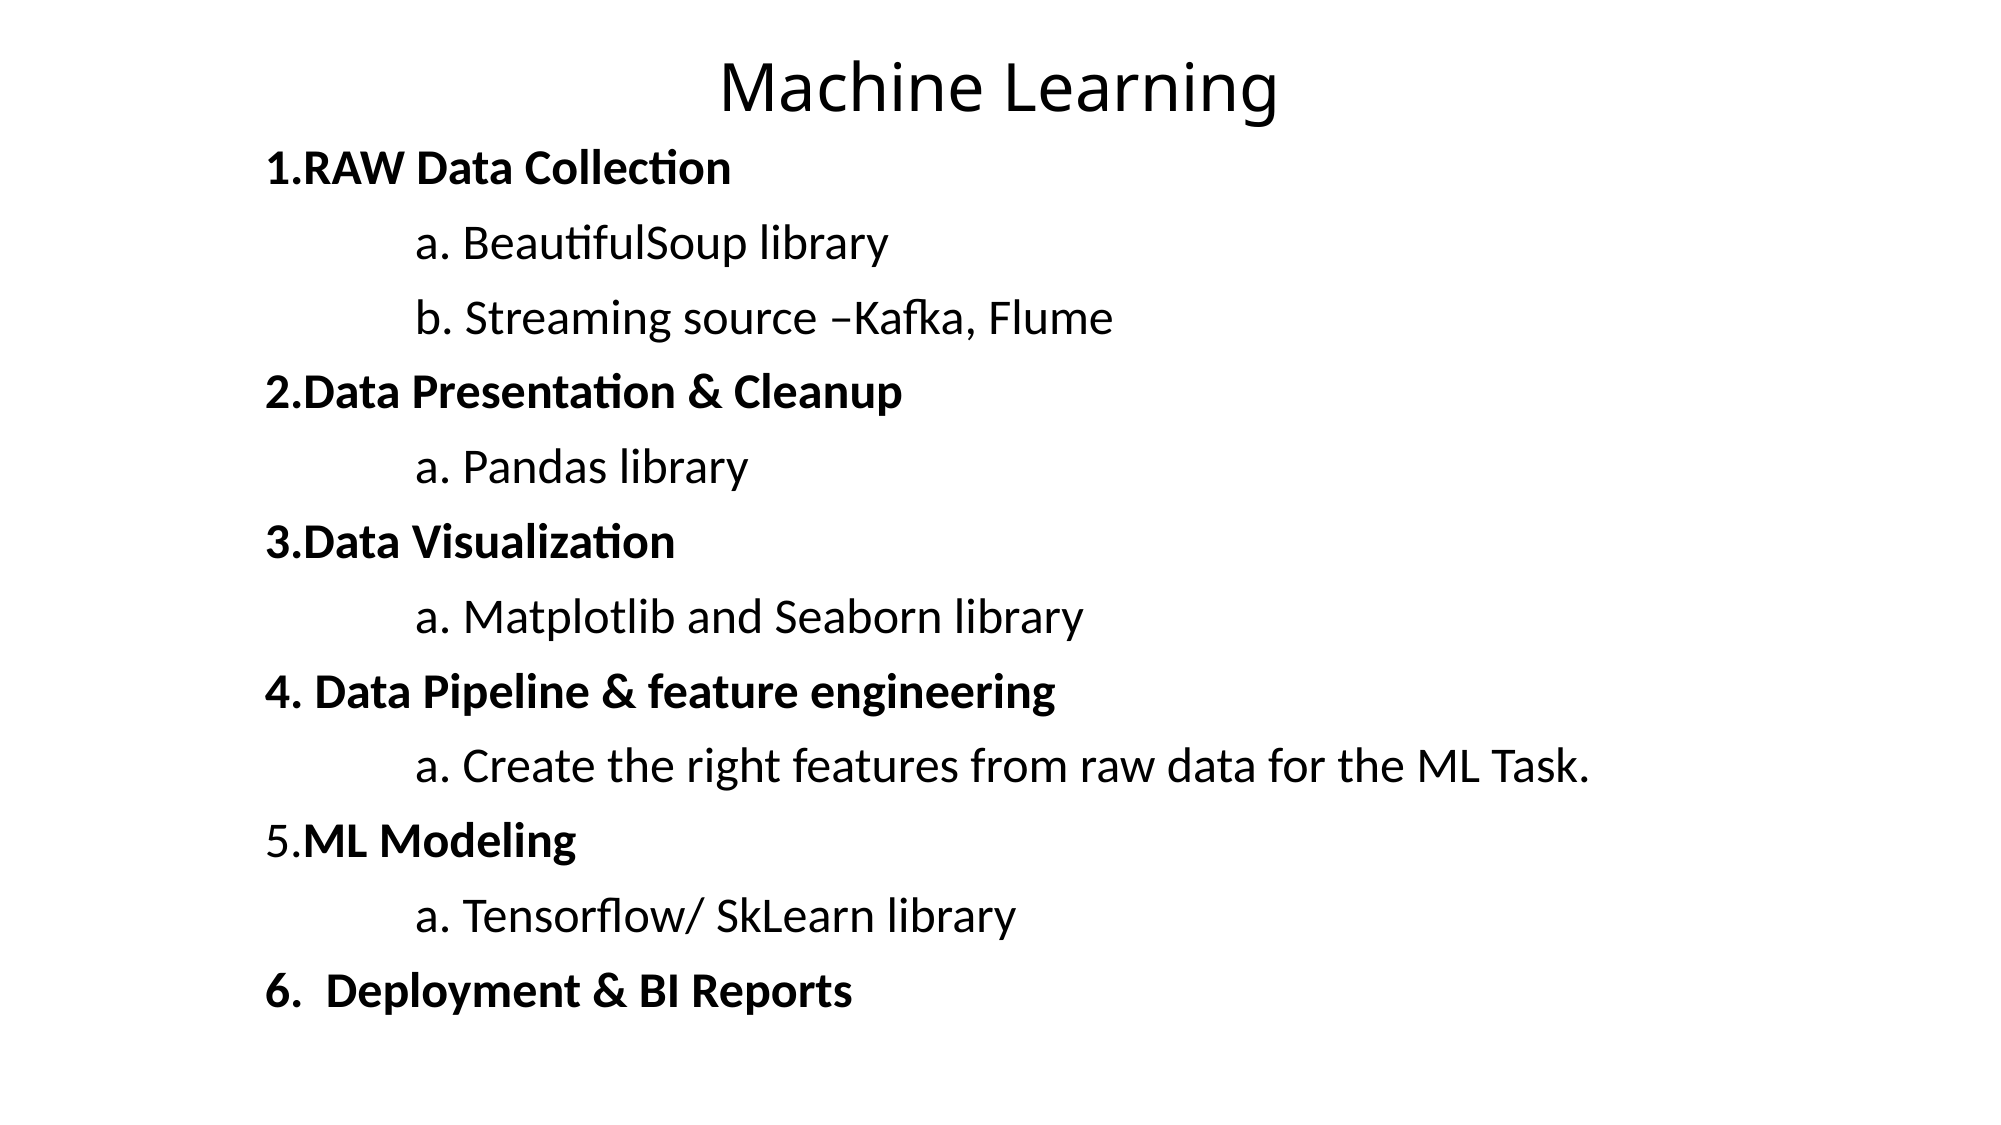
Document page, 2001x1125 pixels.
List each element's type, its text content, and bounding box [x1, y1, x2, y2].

subtitle 1.RAW Data Collection a. BeautifulSoup library b. Streaming source –Kafka, Flume 2.Data Presentation & Cleanup a. Pandas library 3.Data Visualization a. Matplotlib and Seaborn library 4. Data Pipeline & feature engineering a. Create the right features from raw data for the ML Task. 5.ML Modeling a. Tensorflow/ SkLearn library 6. Deployment & BI Reports [249, 133, 1750, 1102]
title Machine Learning [249, 51, 1750, 133]
